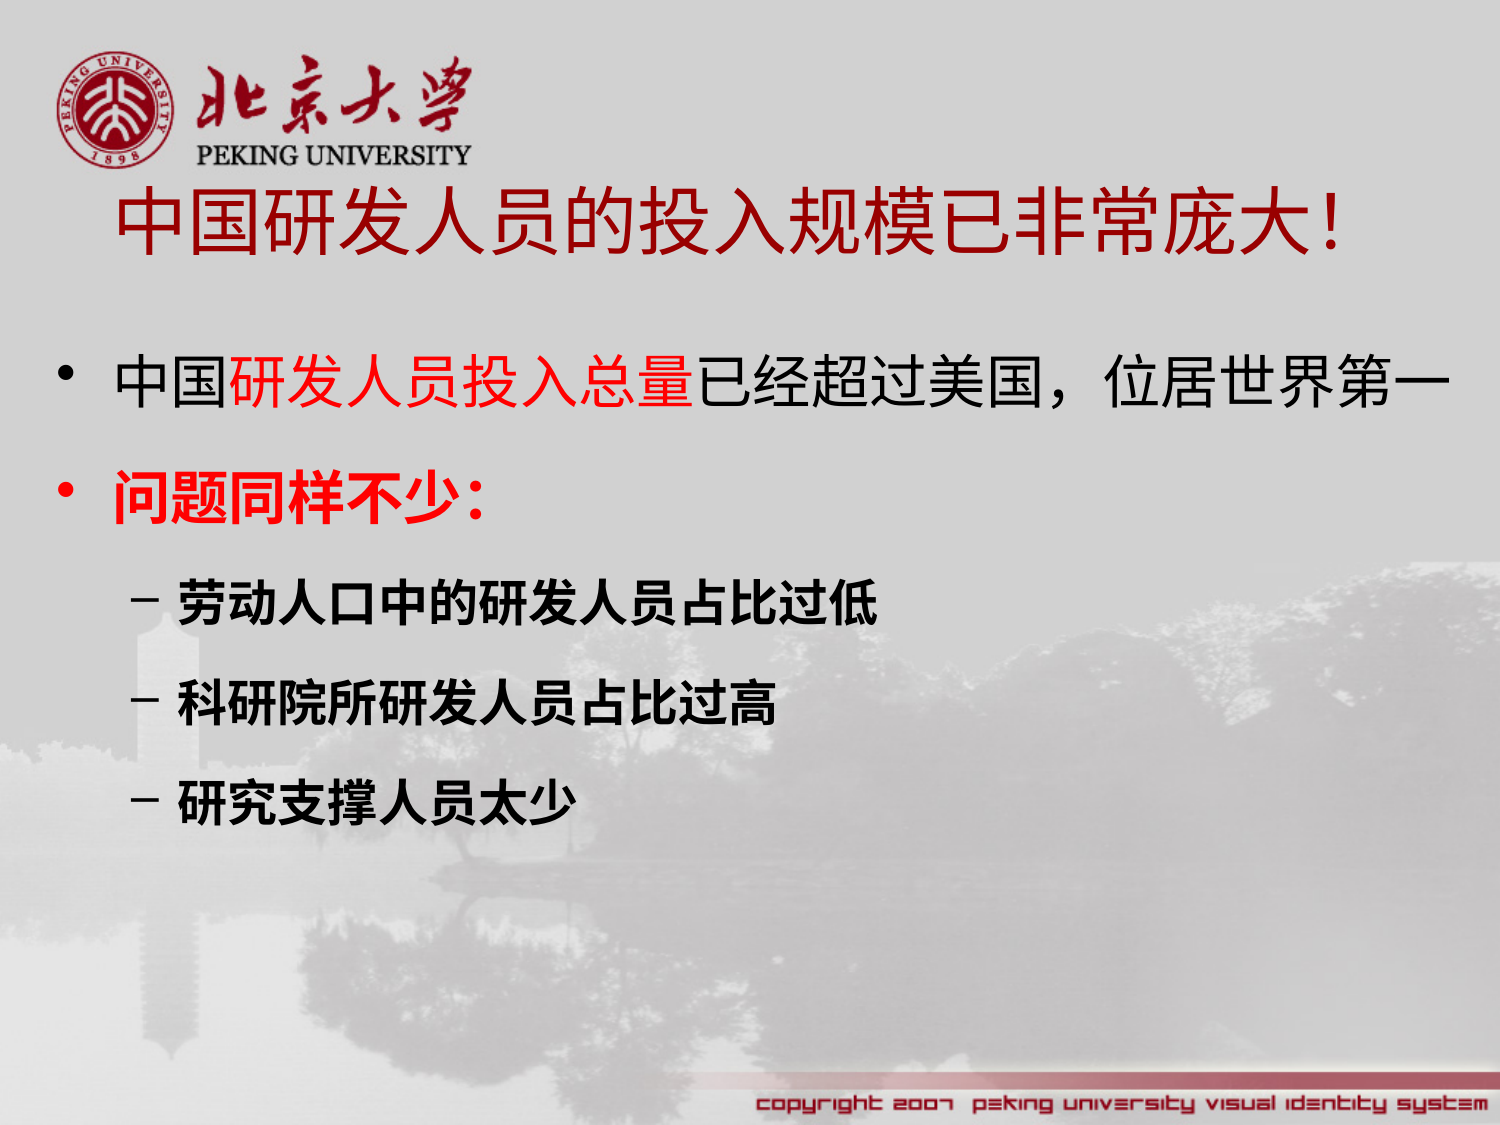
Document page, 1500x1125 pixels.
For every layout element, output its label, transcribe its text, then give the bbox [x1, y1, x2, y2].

picture [0, 327, 1500, 1125]
list 中国研发人员投入总量已经超过美国，位居世界第一 问题同样不少： 劳动人口中的研发人员占比过低 科研院所研发人员占比过高 研究支撑人员太少 [41, 302, 1471, 929]
title 中国研发人员的投入规模已非常庞大！ [0, 113, 1500, 327]
picture [0, 0, 1500, 113]
